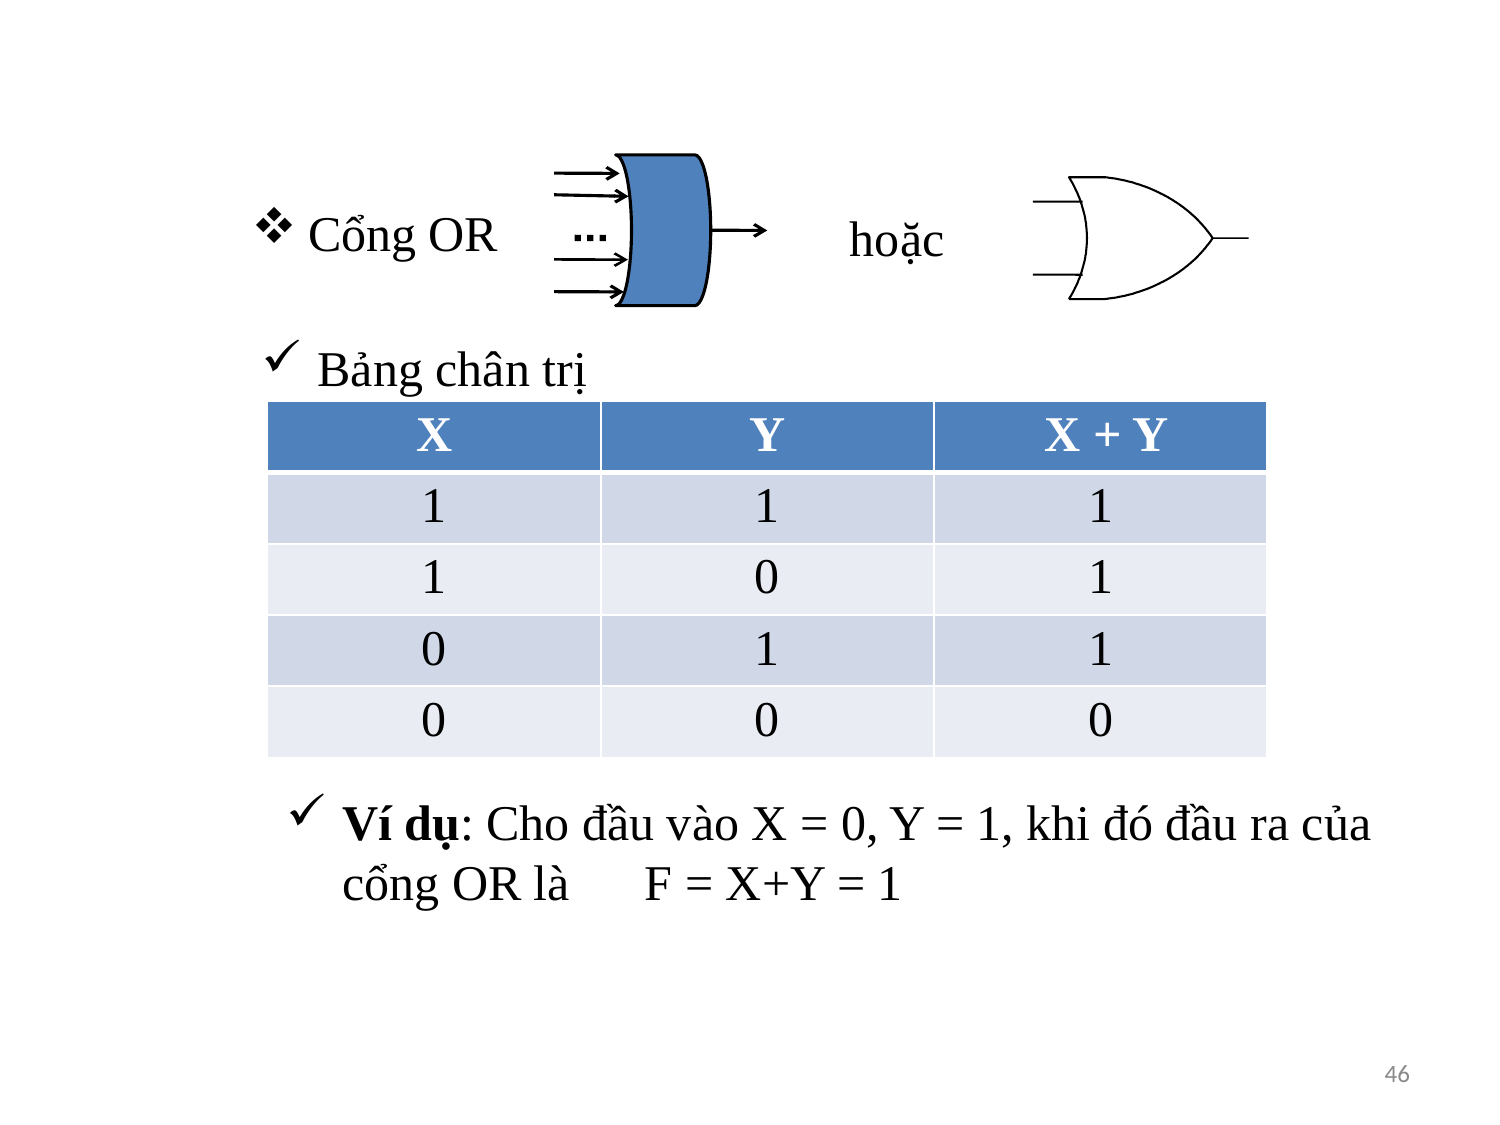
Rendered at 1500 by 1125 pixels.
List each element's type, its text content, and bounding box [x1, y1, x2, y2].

table_cell 0 [602, 687, 933, 757]
table_cell 1 [935, 616, 1266, 685]
table_cell 1 [602, 475, 933, 543]
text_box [524, 154, 892, 306]
table_cell 1 [935, 475, 1266, 543]
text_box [1032, 176, 1249, 300]
table_cell 1 [602, 616, 933, 685]
table_cell 1 [935, 545, 1266, 614]
text_box hoặc [896, 199, 1027, 275]
table_cell 0 [268, 687, 600, 757]
table_header Y [602, 402, 933, 470]
table_header X + Y [935, 402, 1266, 470]
slide_number 46 [1074, 1042, 1425, 1103]
text_box Ví dụ: Cho đầu vào X = 0, Y = 1, khi đó đầu ra của cổng OR là F = X+Y = 1 [271, 782, 1426, 918]
table_cell 1 [268, 475, 600, 543]
table_header X [268, 402, 600, 470]
table_cell 0 [935, 687, 1266, 757]
table_cell 1 [268, 545, 600, 614]
text_box Cổng OR [237, 194, 519, 269]
text_box Bảng chân trị [246, 329, 711, 404]
table_cell 0 [268, 616, 600, 685]
table_cell 0 [602, 545, 933, 614]
